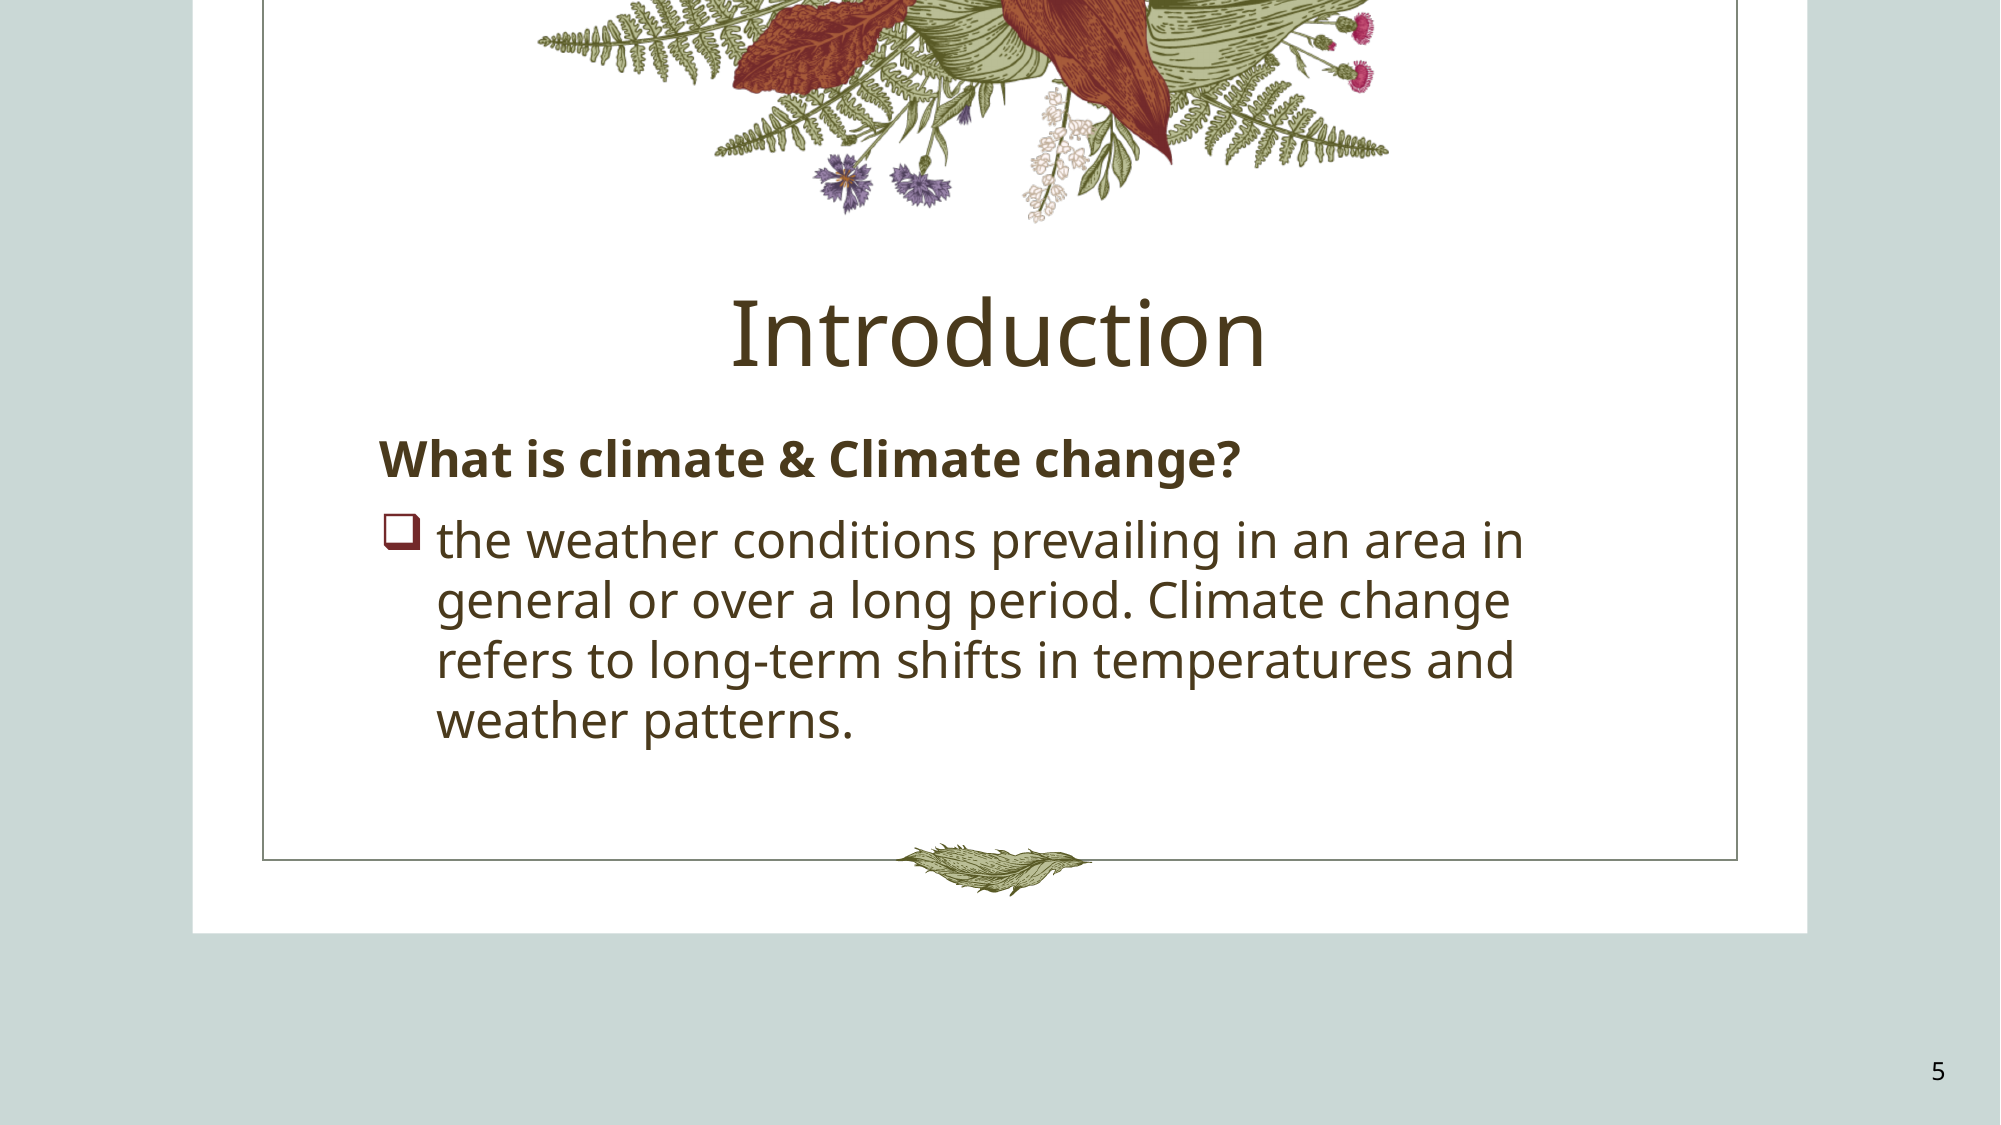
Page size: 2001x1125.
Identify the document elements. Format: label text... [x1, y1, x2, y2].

list What is climate & Climate change? the weather conditions prevailing in an area in general or over a long period. Climate change refers to long-term shifts in temperatures and weather patterns. [364, 420, 1636, 863]
title Introduction [286, 228, 1714, 446]
picture [894, 863, 1093, 897]
slide_number 5 [1510, 1042, 1961, 1103]
picture [535, 0, 1416, 228]
